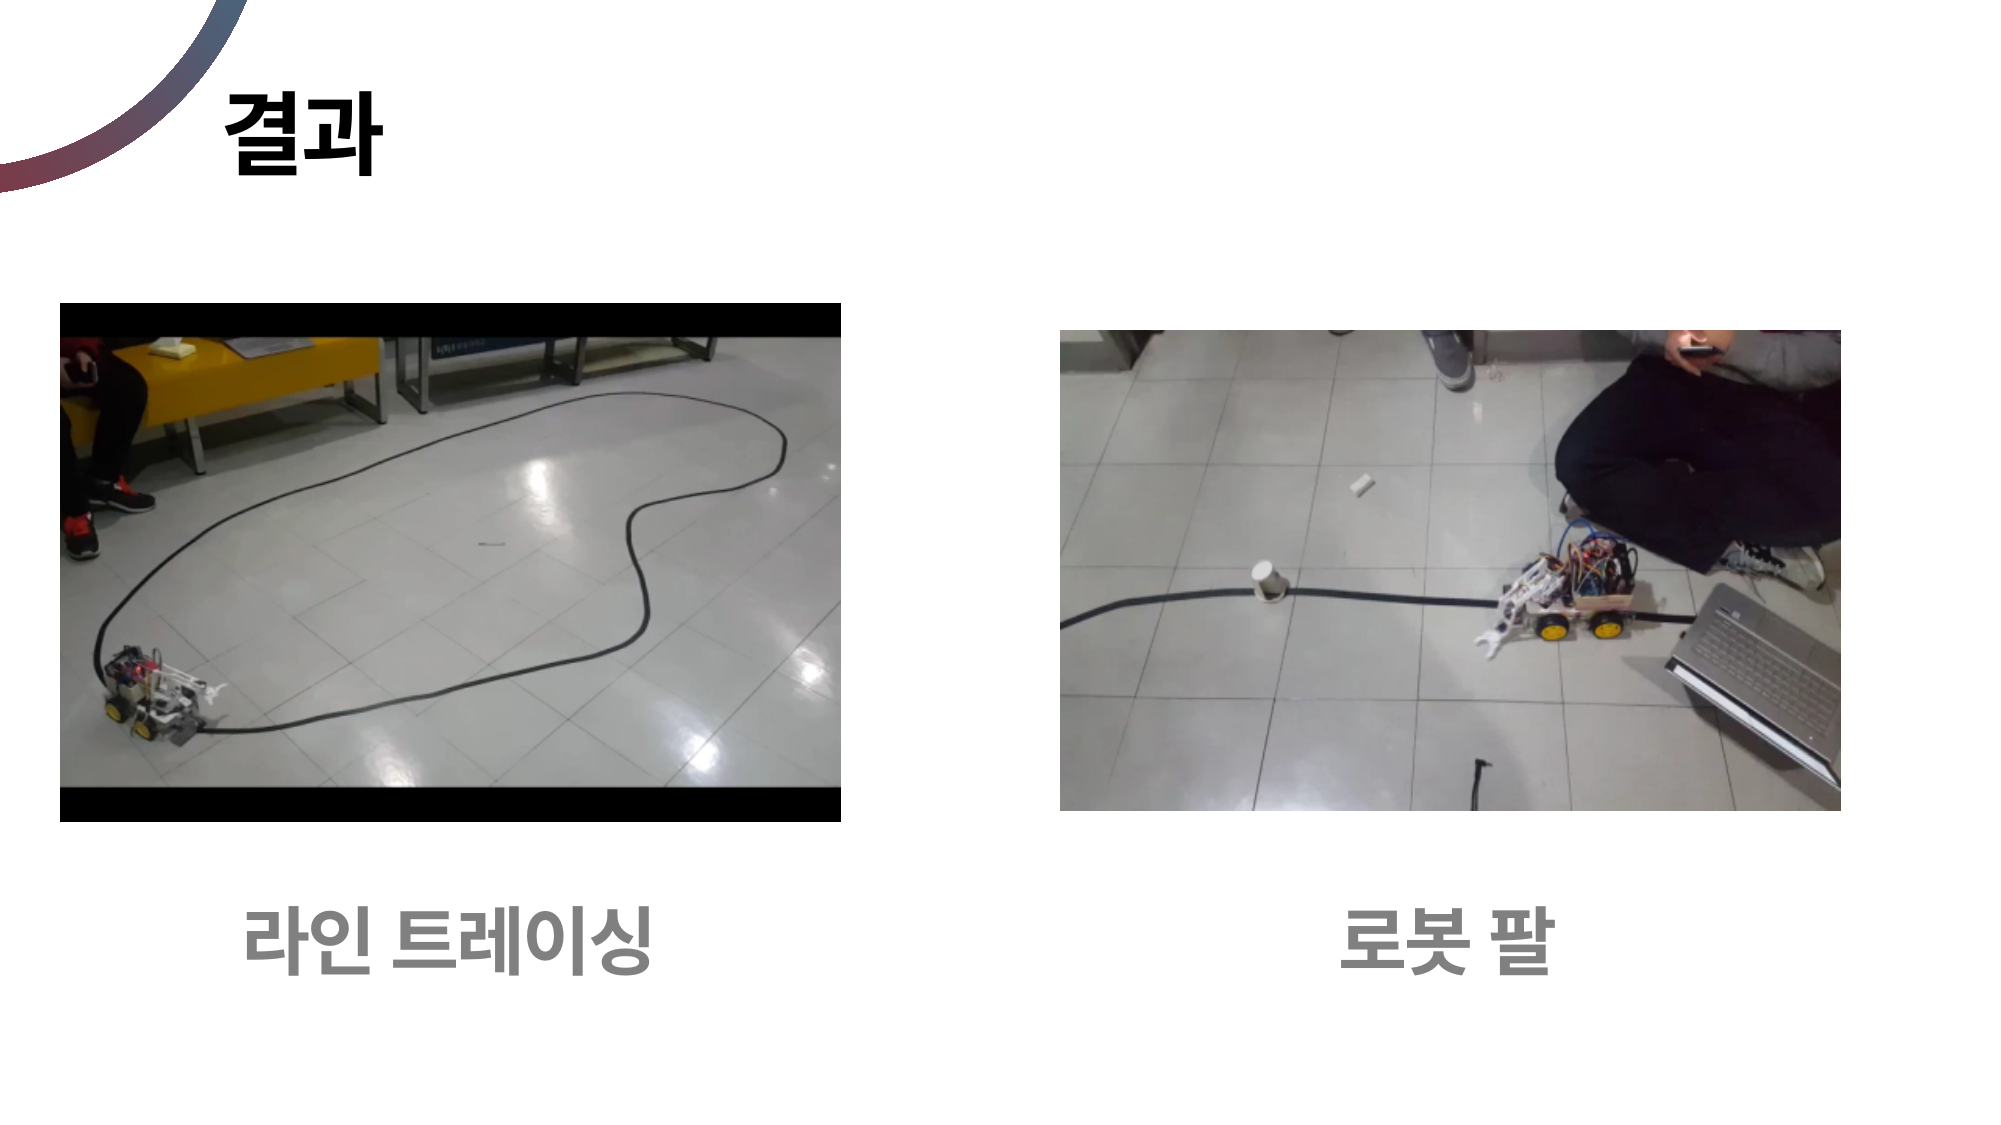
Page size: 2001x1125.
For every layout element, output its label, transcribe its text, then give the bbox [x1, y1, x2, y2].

text_box 결과 [205, 69, 402, 195]
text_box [59, 302, 842, 823]
text_box [0, 0, 248, 194]
text_box 라인 트레이싱 [226, 886, 673, 992]
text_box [1059, 329, 1841, 812]
text_box 로봇 팔 [1323, 886, 1573, 992]
